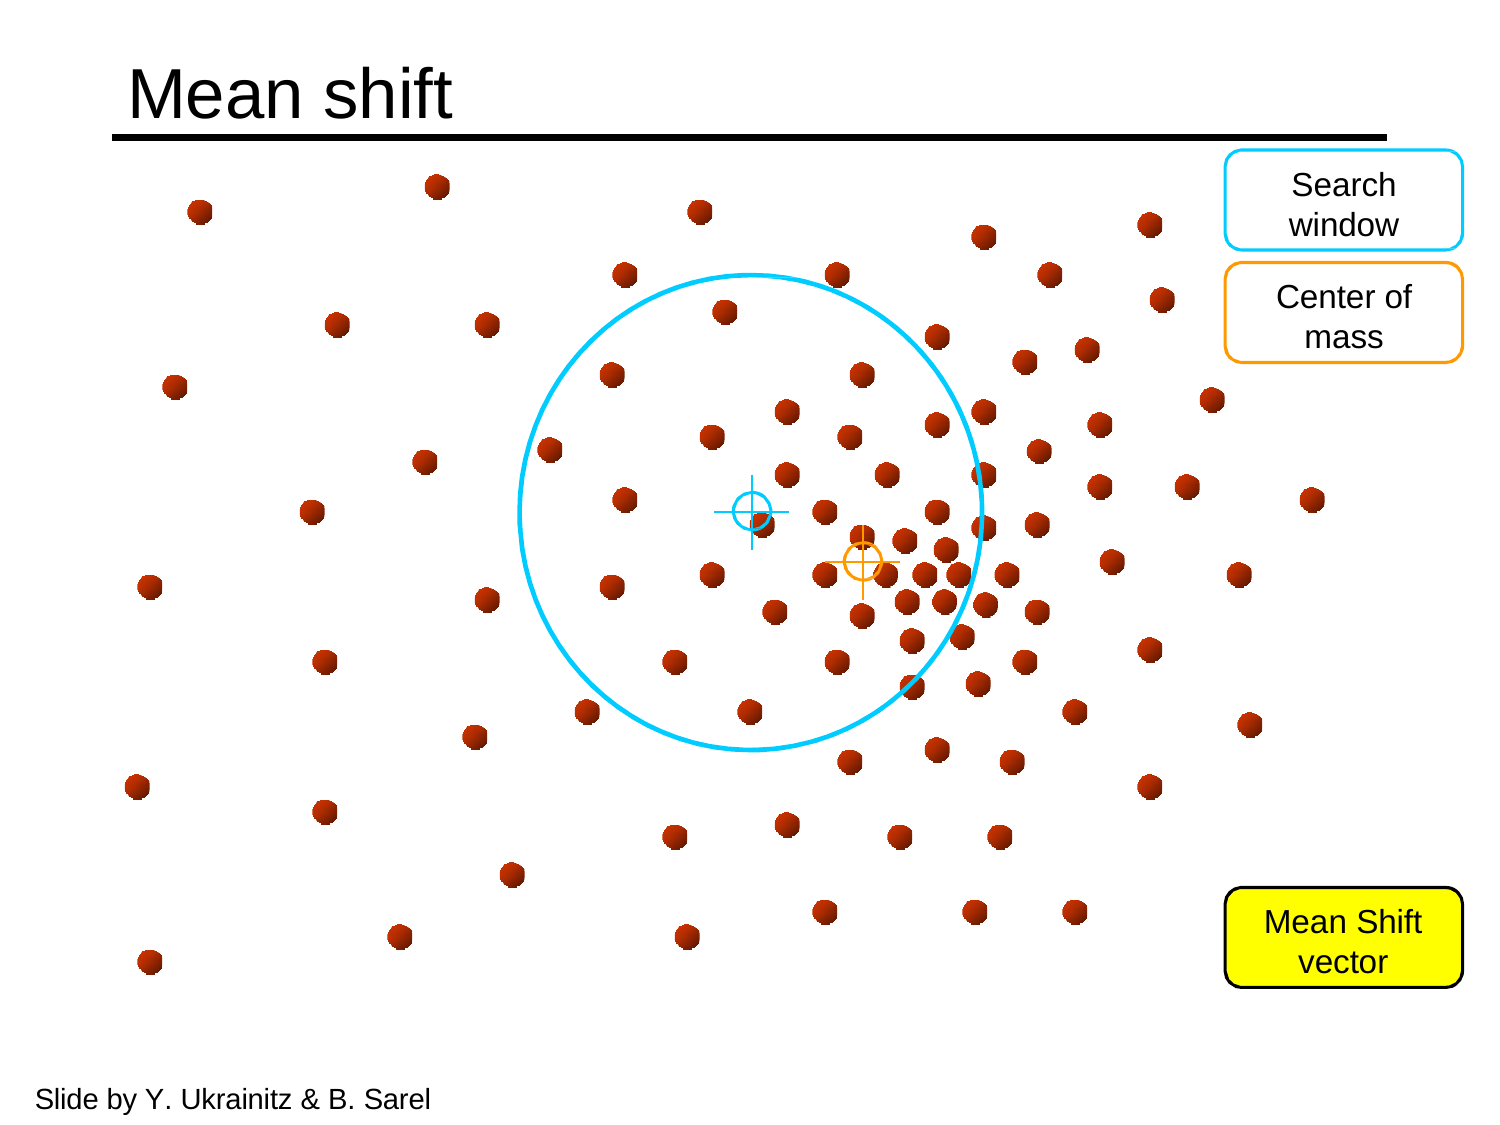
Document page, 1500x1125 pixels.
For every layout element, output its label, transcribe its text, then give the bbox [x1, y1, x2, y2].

text_box [864, 563, 884, 582]
text_box [946, 562, 972, 588]
text_box [137, 950, 163, 975]
text_box [499, 862, 525, 888]
text_box [312, 650, 338, 675]
text_box [1199, 387, 1225, 413]
text_box [949, 624, 975, 650]
text_box [574, 699, 600, 725]
text_box [924, 324, 950, 350]
text_box [912, 562, 938, 588]
text_box [137, 575, 163, 600]
text_box [933, 537, 959, 563]
text_box [774, 812, 800, 838]
text_box [731, 512, 752, 532]
text_box [894, 589, 920, 615]
text_box [699, 425, 725, 450]
text_box [324, 312, 350, 338]
text_box [864, 545, 874, 550]
text_box Search window Center of mass [1273, 163, 1415, 356]
text_box [962, 900, 988, 925]
text_box [162, 375, 188, 400]
text_box [899, 675, 925, 700]
text_box [1037, 262, 1063, 288]
text_box [1087, 412, 1113, 438]
text_box [987, 825, 1013, 850]
text_box [924, 737, 950, 763]
text_box [1062, 900, 1088, 925]
text_box [864, 541, 884, 562]
text_box [474, 587, 500, 613]
text_box [824, 650, 850, 675]
text_box [973, 592, 998, 618]
text_box [1087, 474, 1113, 500]
text_box [1226, 562, 1252, 588]
text_box [812, 562, 838, 588]
text_box [837, 425, 863, 450]
text_box [612, 487, 638, 513]
text_box [462, 725, 488, 750]
text_box [312, 800, 338, 825]
text_box [762, 600, 788, 625]
text_box [1012, 350, 1038, 375]
text_box [737, 699, 763, 725]
text_box [474, 312, 500, 338]
text_box [849, 362, 875, 388]
text_box [674, 924, 700, 950]
text_box [1099, 549, 1125, 575]
text_box [124, 774, 150, 800]
text_box [412, 450, 438, 475]
text_box [965, 671, 991, 697]
text_box [1062, 699, 1088, 725]
text_box [1299, 487, 1325, 513]
text_box [812, 500, 838, 525]
text_box [864, 525, 875, 544]
text_box [662, 650, 688, 675]
text_box [537, 437, 563, 463]
text_box [924, 500, 950, 525]
text_box [842, 563, 863, 582]
text_box [971, 515, 979, 541]
text_box [849, 603, 875, 629]
text_box [753, 512, 775, 538]
title Mean shift [100, 48, 1400, 236]
text_box [887, 825, 913, 850]
text_box [387, 924, 413, 950]
text_box [1024, 600, 1050, 625]
text_box [1174, 474, 1200, 500]
text_box Slide by Y. Ukrainitz & B. Sarel [32, 1080, 433, 1116]
text_box [1223, 260, 1465, 365]
text_box [599, 362, 625, 388]
text_box [1074, 337, 1100, 363]
text_box [753, 490, 773, 511]
text_box [1012, 650, 1038, 675]
text_box [299, 500, 325, 525]
text_box [924, 412, 950, 438]
text_box [1223, 885, 1465, 989]
text_box [1137, 774, 1163, 800]
text_box [699, 562, 725, 588]
text_box [824, 262, 850, 288]
text_box [1137, 637, 1163, 663]
text_box [932, 589, 957, 615]
text_box [971, 236, 997, 250]
text_box Mean Shift vector [1262, 900, 1426, 981]
text_box [1026, 439, 1052, 464]
text_box [517, 272, 985, 753]
text_box [849, 525, 863, 546]
text_box [712, 299, 738, 325]
text_box [1149, 287, 1175, 313]
text_box [837, 750, 863, 775]
text_box [774, 399, 800, 425]
text_box [892, 528, 918, 554]
text_box [774, 462, 800, 488]
text_box [971, 399, 997, 425]
text_box [1224, 236, 1273, 252]
text_box [999, 750, 1025, 775]
text_box [873, 563, 898, 588]
text_box [994, 562, 1020, 588]
text_box [731, 490, 752, 511]
text_box [1227, 890, 1461, 985]
text_box [899, 628, 925, 654]
text_box [1237, 712, 1263, 738]
text_box [874, 462, 900, 488]
text_box [812, 900, 838, 925]
text_box [971, 462, 978, 488]
text_box [753, 512, 773, 532]
text_box [1400, 148, 1465, 252]
text_box [842, 541, 863, 562]
text_box [662, 825, 688, 850]
text_box [612, 262, 638, 288]
text_box [983, 515, 997, 541]
text_box [852, 545, 863, 550]
text_box [1024, 512, 1050, 538]
text_box [599, 575, 625, 600]
text_box [980, 462, 997, 488]
